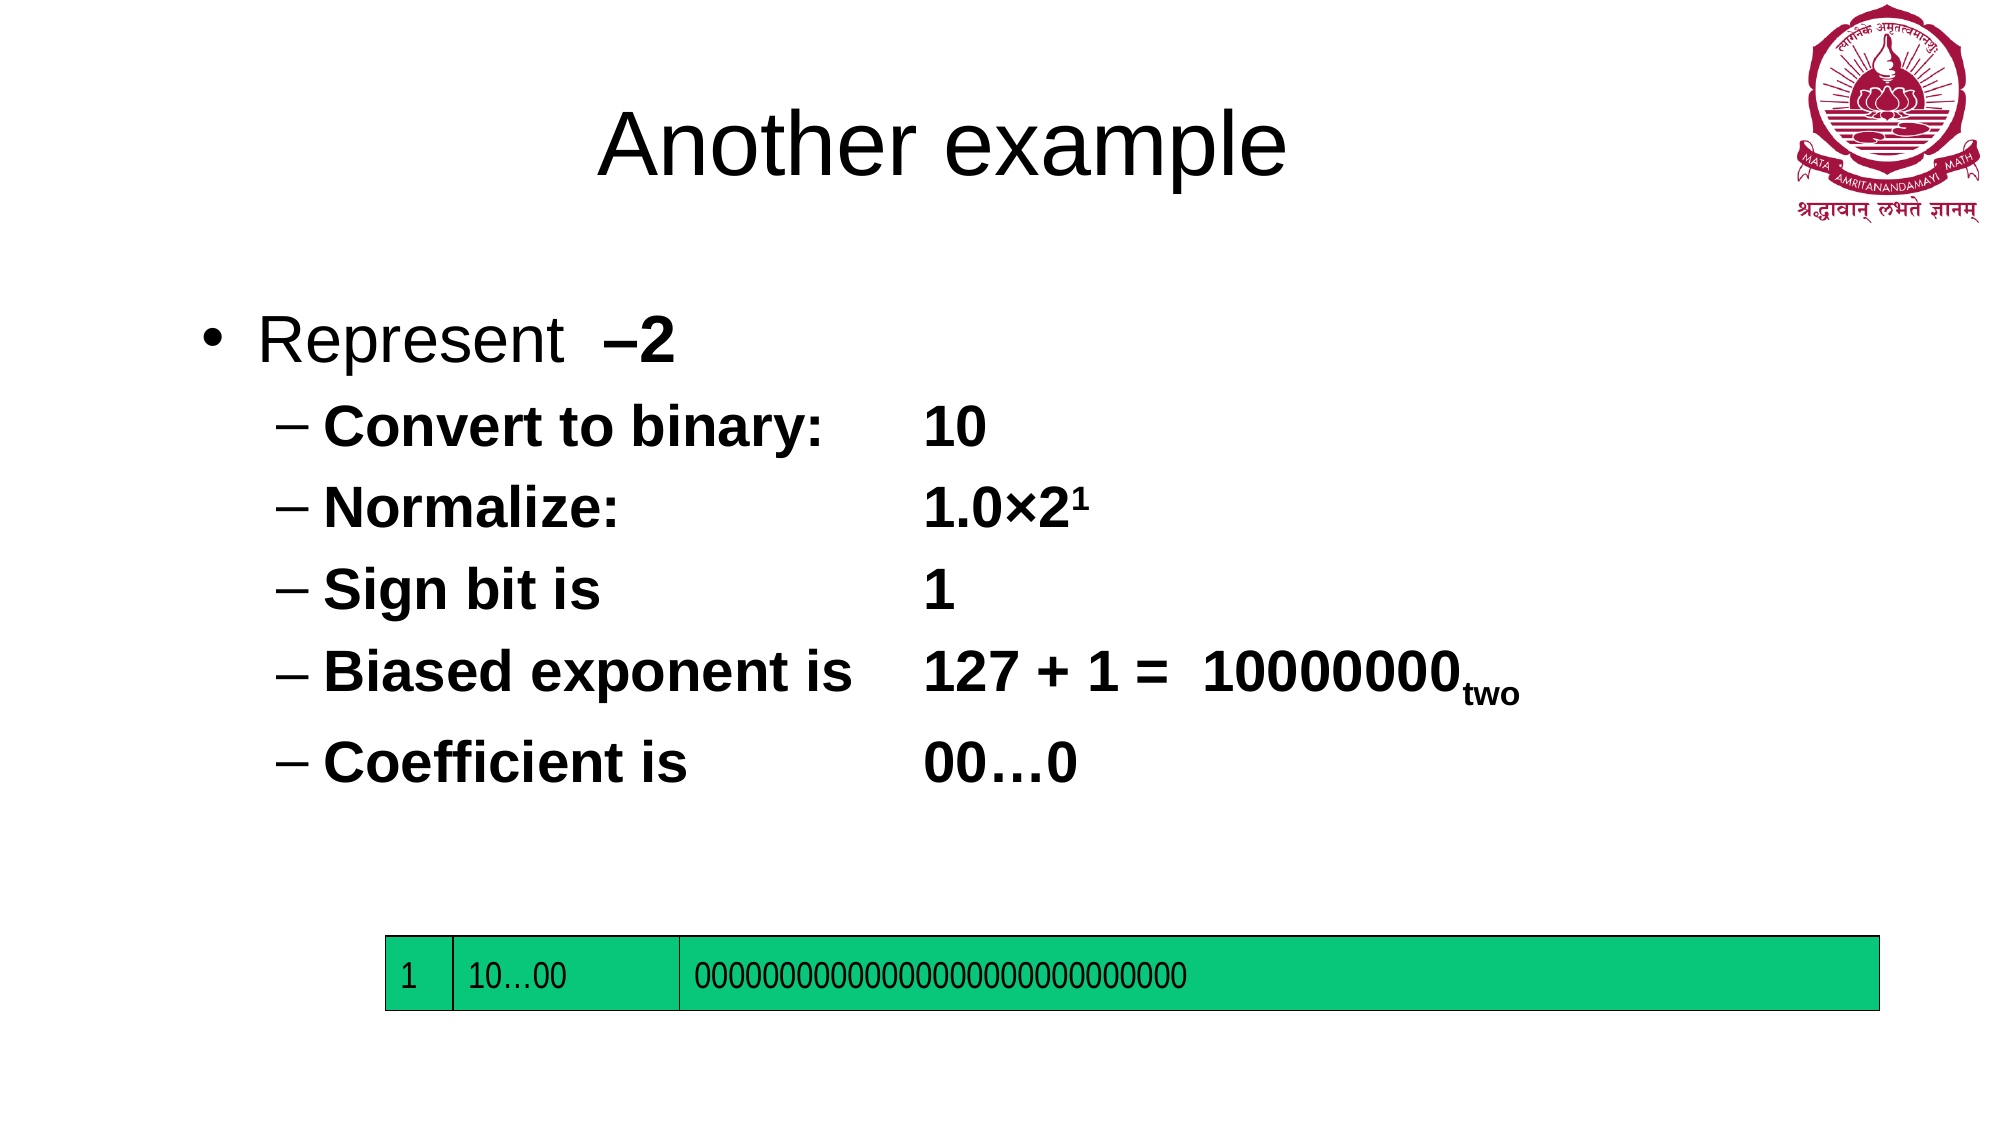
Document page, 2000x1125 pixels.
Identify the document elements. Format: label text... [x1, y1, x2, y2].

picture [1776, 1, 2000, 225]
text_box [385, 935, 1880, 1011]
title Another example [99, 45, 1763, 233]
list Represent –2 Convert to binary: 10 Normalize: 1.0×21 Sign bit is 1 Biased exponent is 127 + 1 = 10000000two Coefficient is 00…0 [186, 288, 1929, 874]
